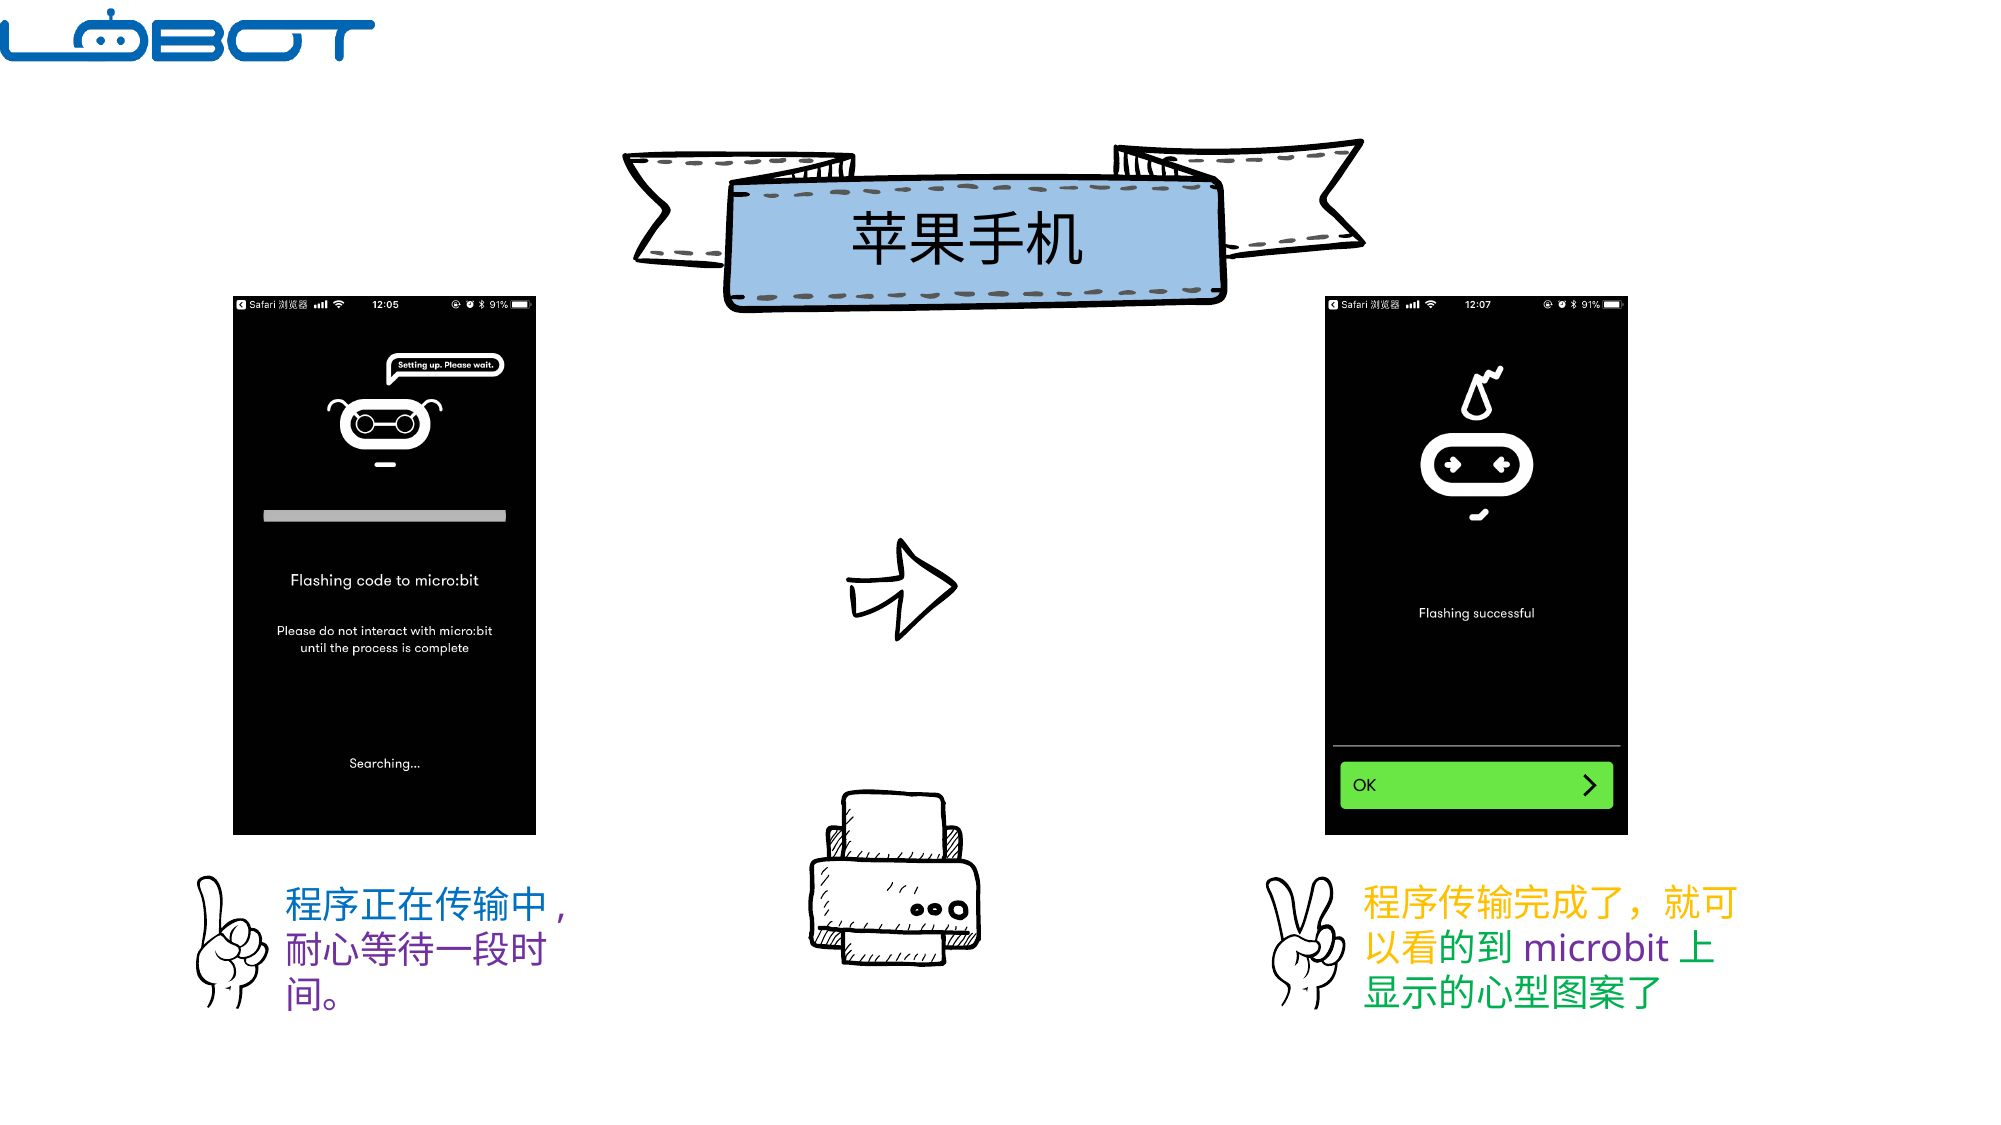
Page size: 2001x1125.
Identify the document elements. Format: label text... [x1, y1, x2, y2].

text_box 程序传输完成了，就可以看的到microbit上显示的心型图案了 [1349, 871, 1756, 1022]
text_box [190, 871, 271, 1009]
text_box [1264, 873, 1347, 1010]
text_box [808, 789, 981, 967]
picture [1325, 296, 1628, 835]
text_box [846, 537, 958, 642]
picture [233, 296, 536, 835]
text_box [621, 138, 1367, 315]
text_box 程序正在传输中,耐心等待一段时间。 [270, 873, 582, 1024]
picture [0, 0, 375, 80]
